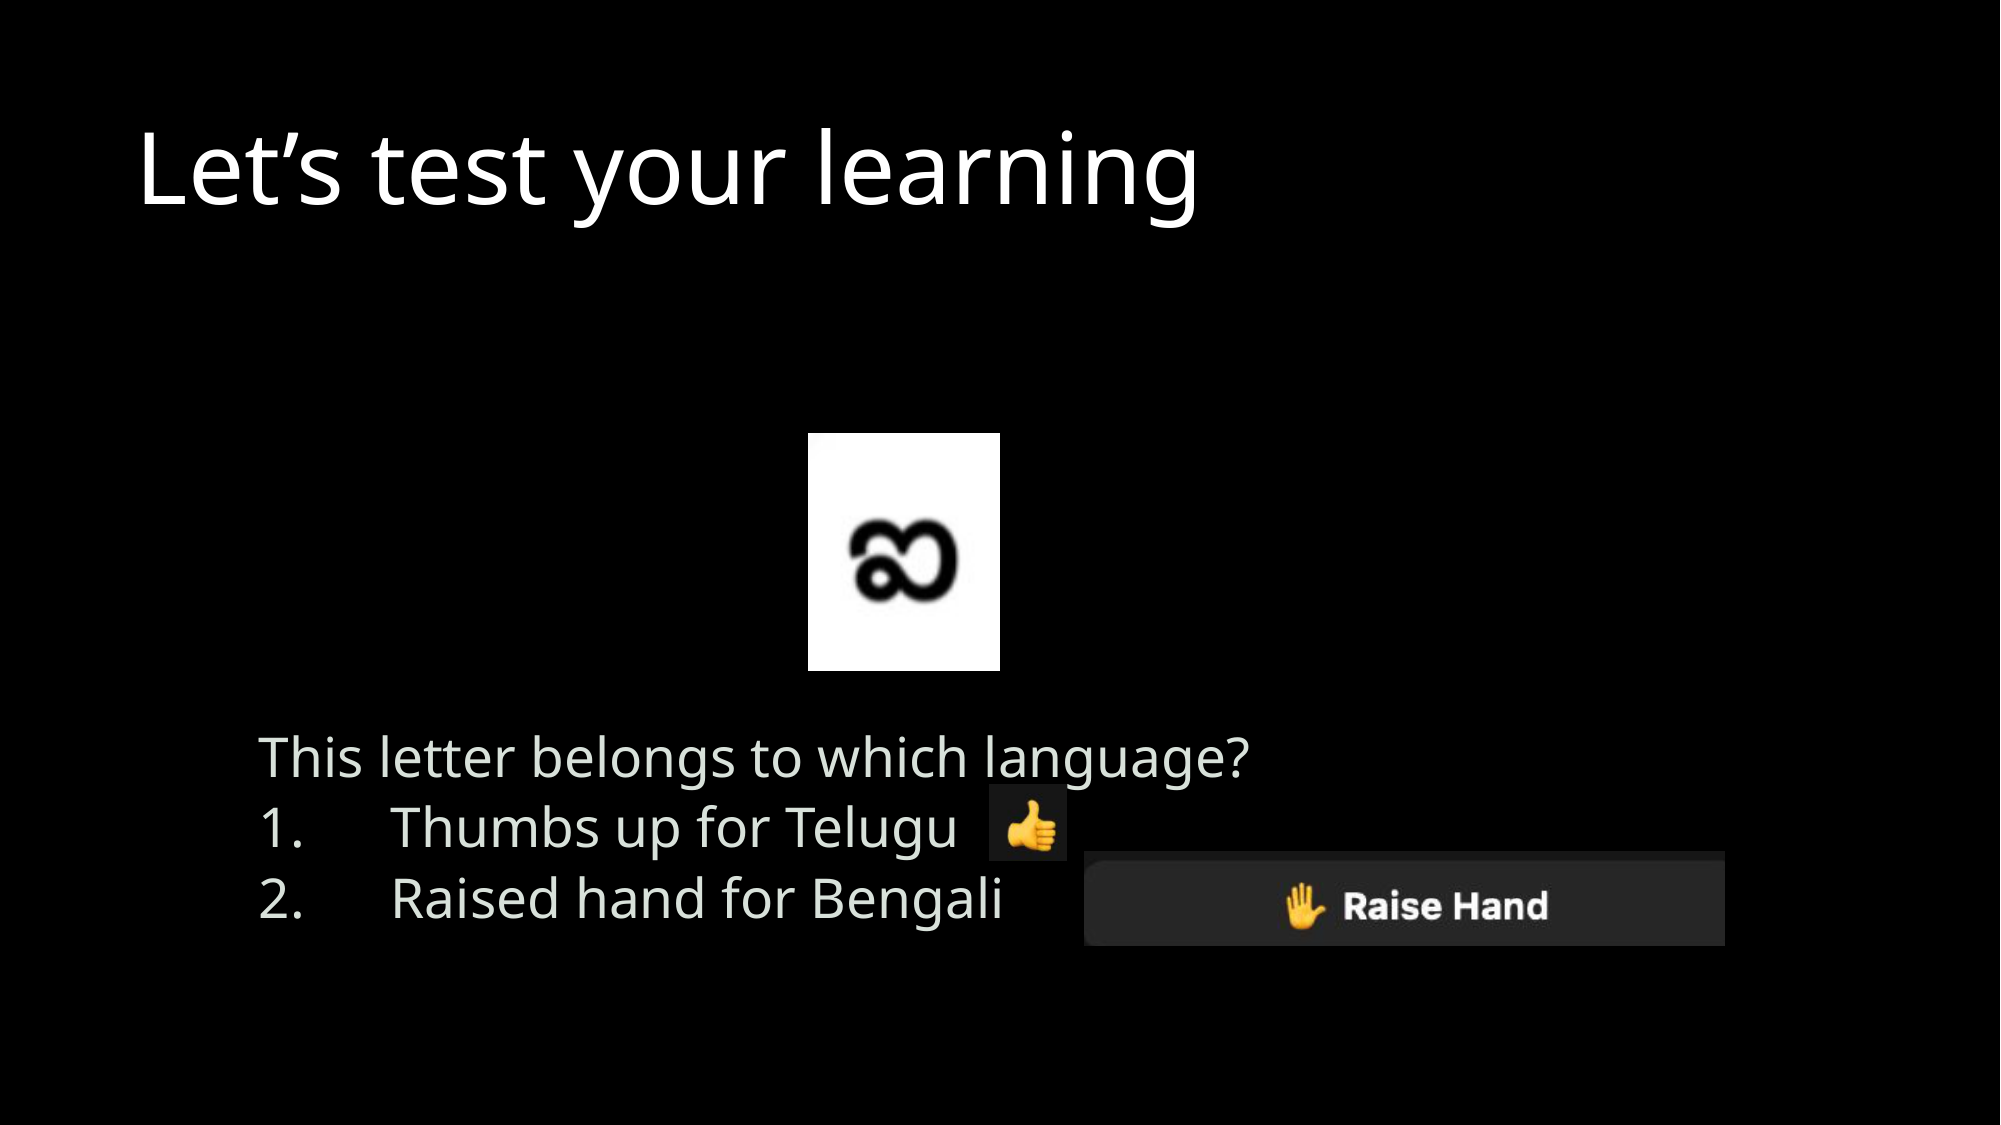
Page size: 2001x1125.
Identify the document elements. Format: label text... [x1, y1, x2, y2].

subtitle This letter belongs to which language? Thumbs up for Telugu Raised hand for Bengali [243, 722, 1565, 945]
picture [807, 432, 1001, 672]
title Let’s test your learning [120, 110, 1535, 292]
picture [989, 784, 1068, 862]
picture [1083, 851, 1726, 946]
